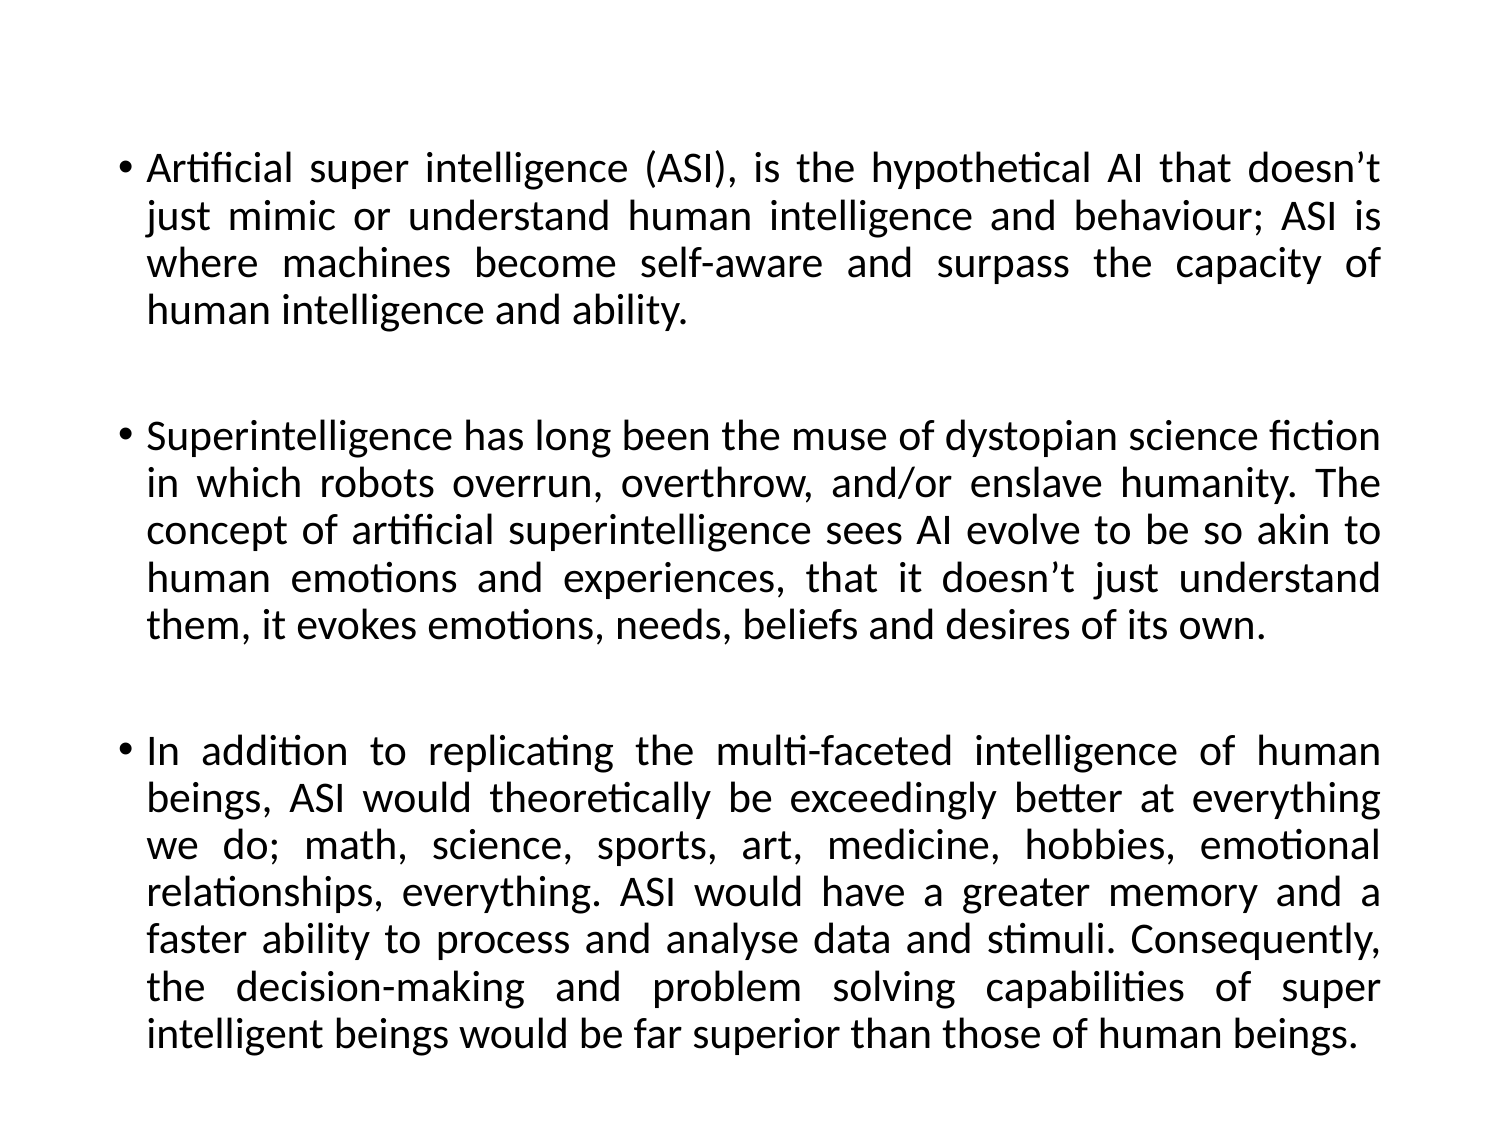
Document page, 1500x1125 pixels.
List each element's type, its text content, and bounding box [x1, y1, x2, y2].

list Artificial super intelligence (ASI), is the hypothetical AI that doesn’t just mimic or understand human intelligence and behaviour; ASI is where machines become self-aware and surpass the capacity of human intelligence and ability. Superintelligence has long been the muse of dystopian science fiction in which robots overrun, overthrow, and/or enslave humanity. The concept of artificial superintelligence sees AI evolve to be so akin to human emotions and experiences, that it doesn’t just understand them, it evokes emotions, needs, beliefs and desires of its own. In addition to replicating the multi-faceted intelligence of human beings, ASI would theoretically be exceedingly better at everything we do; math, science, sports, art, medicine, hobbies, emotional relationships, everything. ASI would have a greater memory and a faster ability to process and analyse data and stimuli. Consequently, the decision-making and problem solving capabilities of super intelligent beings would be far superior than those of human beings. [103, 137, 1397, 1088]
